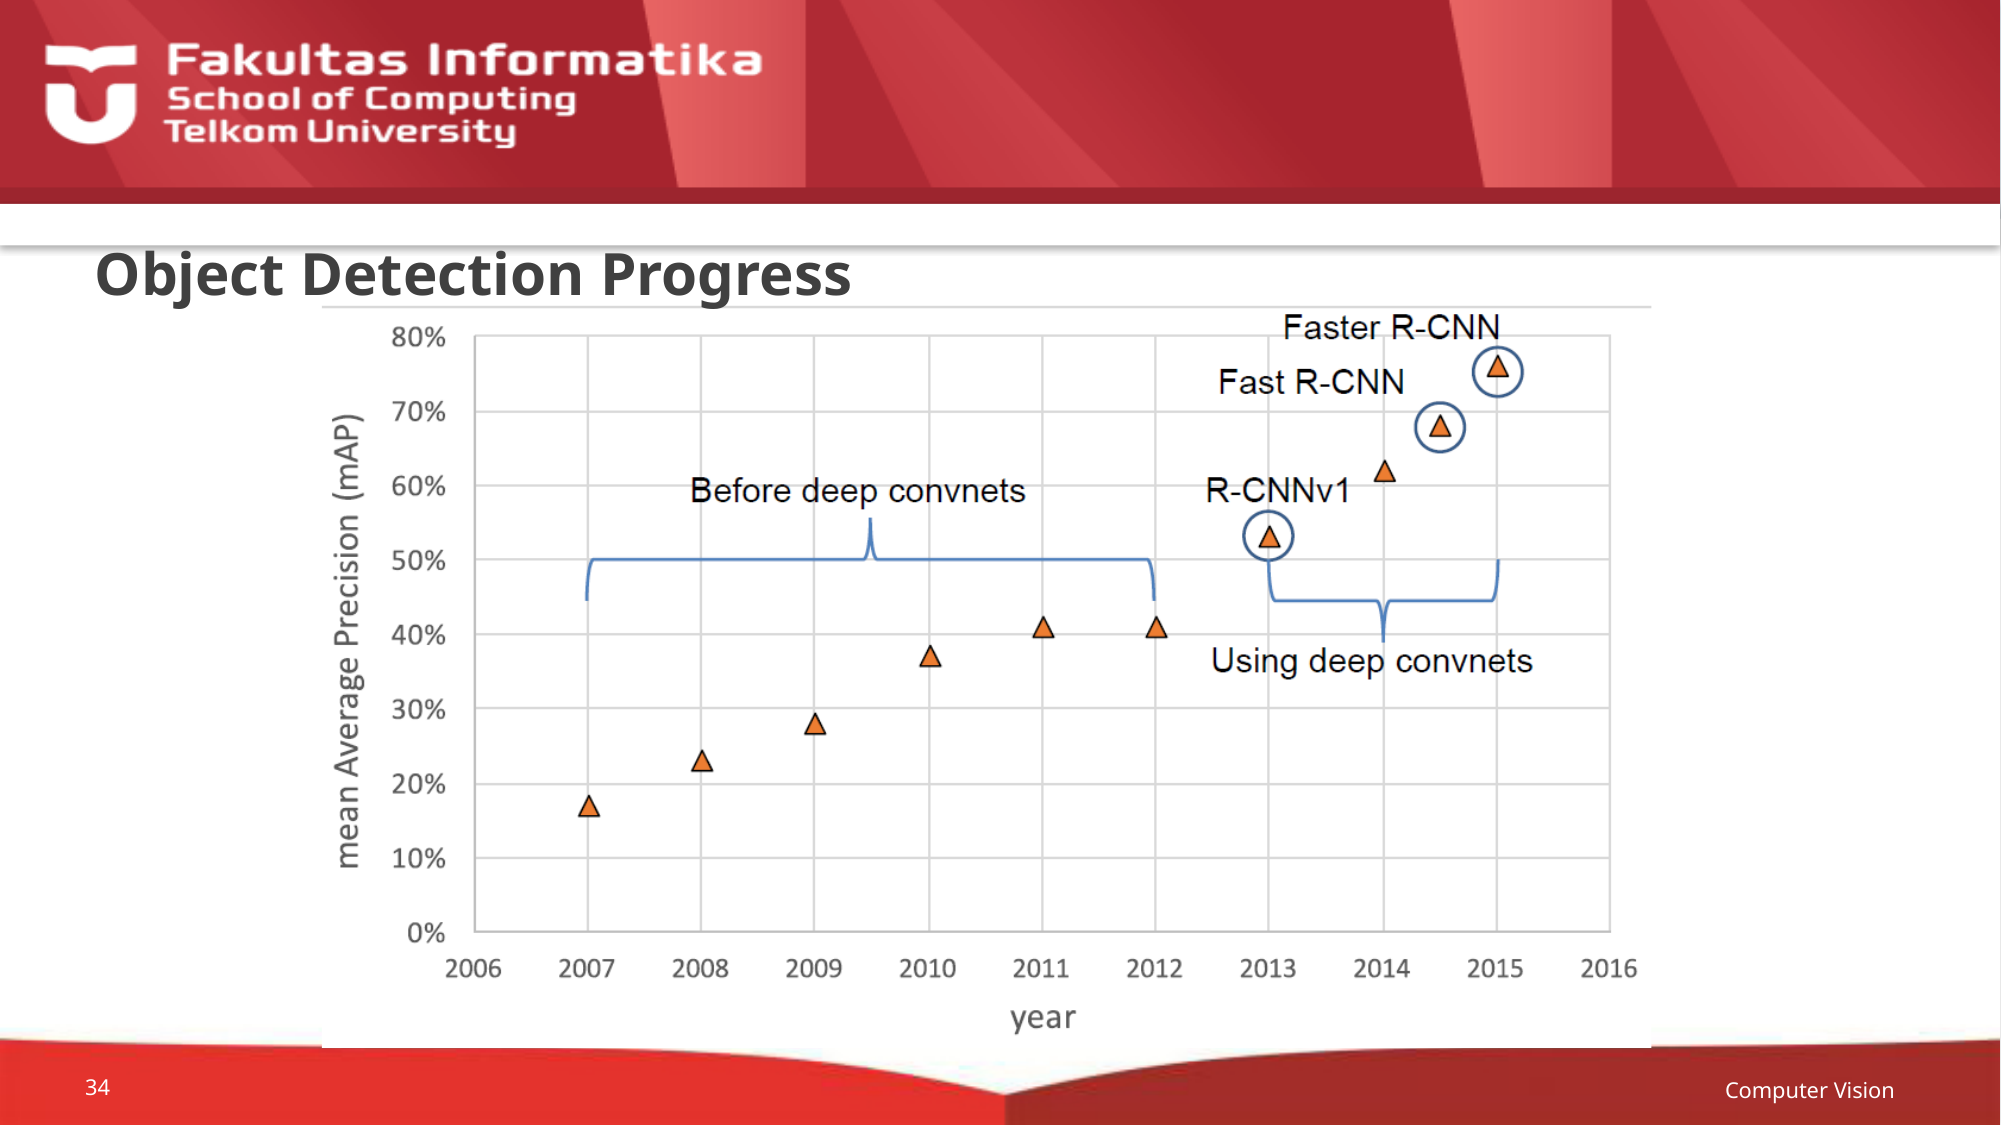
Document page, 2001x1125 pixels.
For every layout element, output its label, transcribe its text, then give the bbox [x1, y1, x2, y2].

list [321, 300, 1652, 1048]
list Computer Vision [1185, 1058, 1911, 1119]
slide_number 34 [85, 1058, 164, 1119]
picture [0, 0, 2001, 1125]
title Object Detection Progress [79, 219, 1901, 325]
